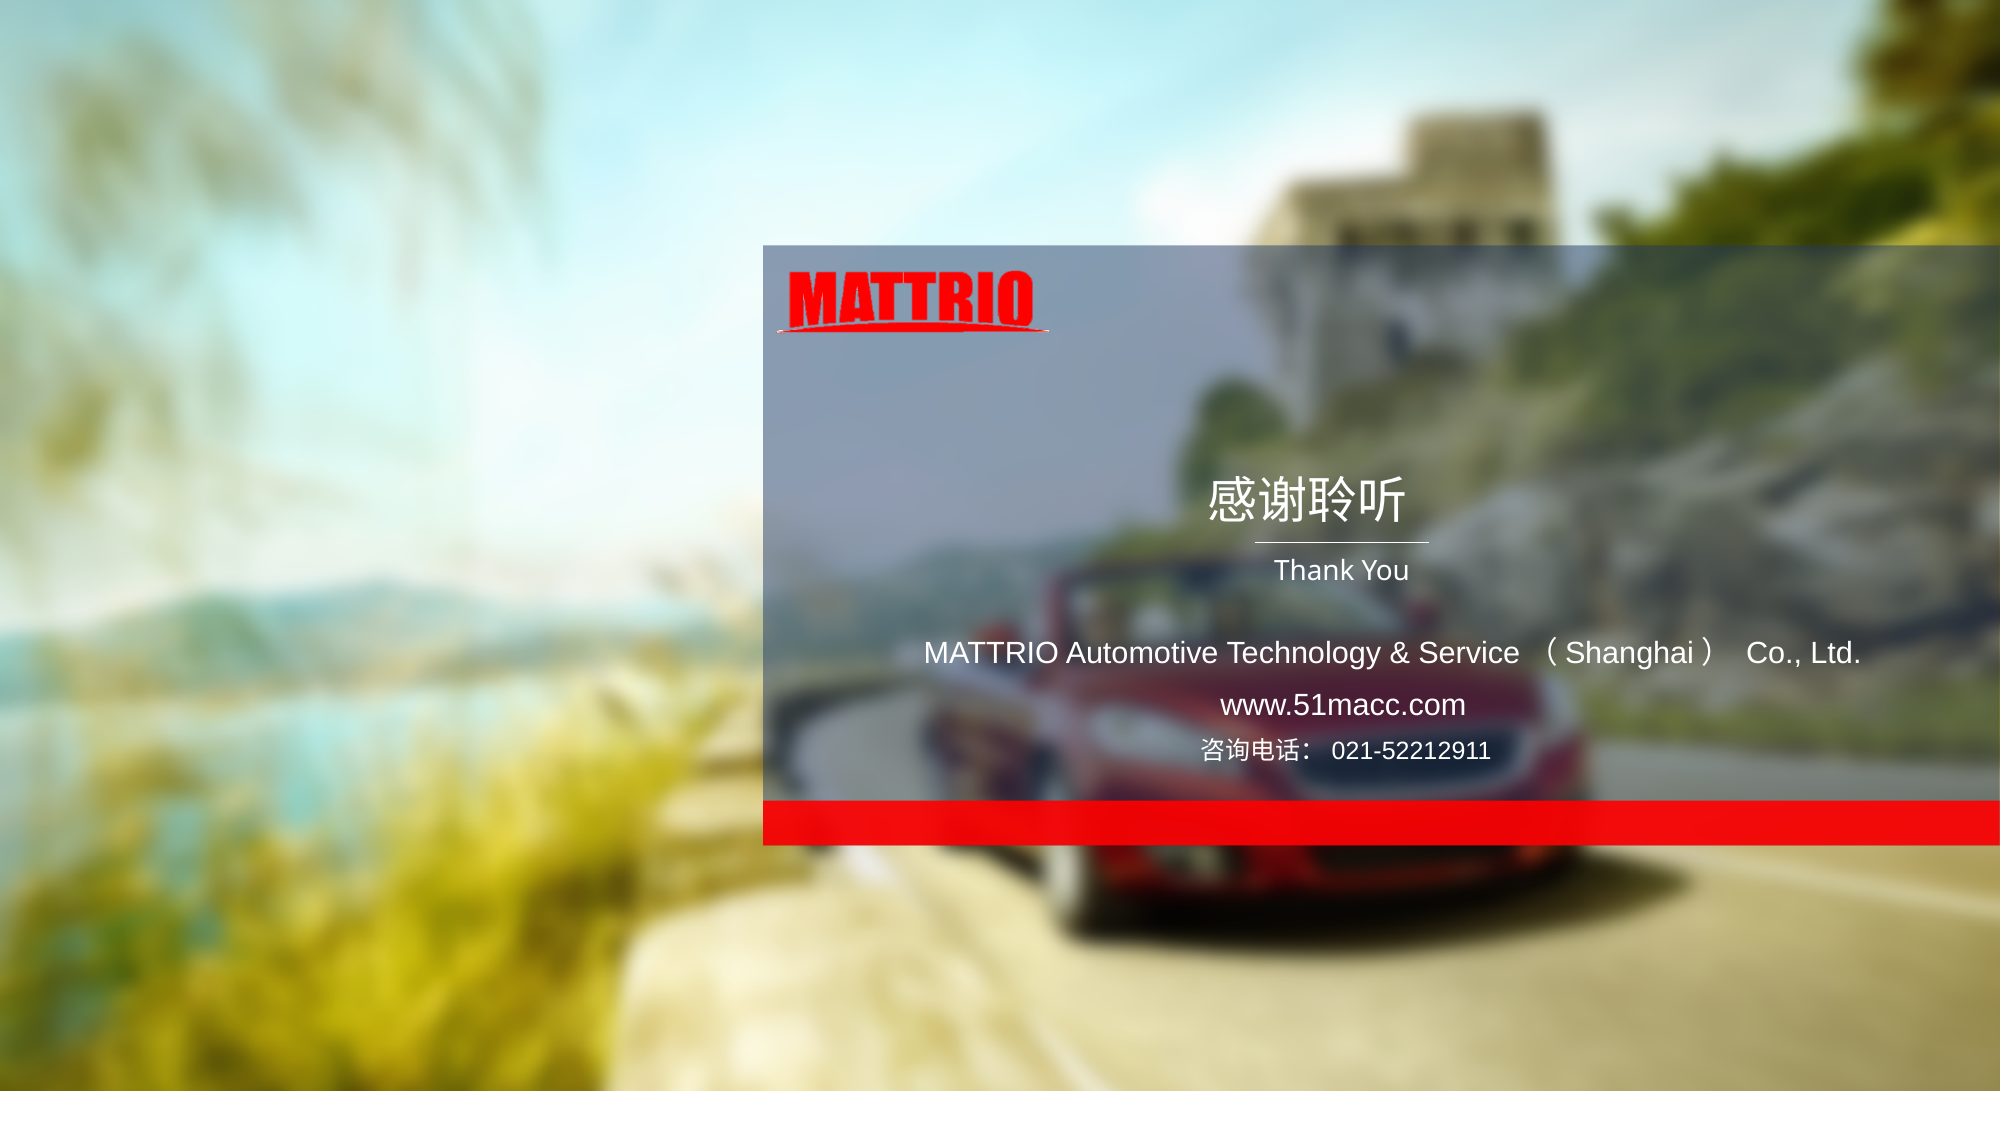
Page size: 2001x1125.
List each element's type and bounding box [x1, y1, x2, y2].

text_box [763, 245, 2000, 846]
picture [0, 0, 2000, 1091]
text_box [1192, 461, 1492, 595]
